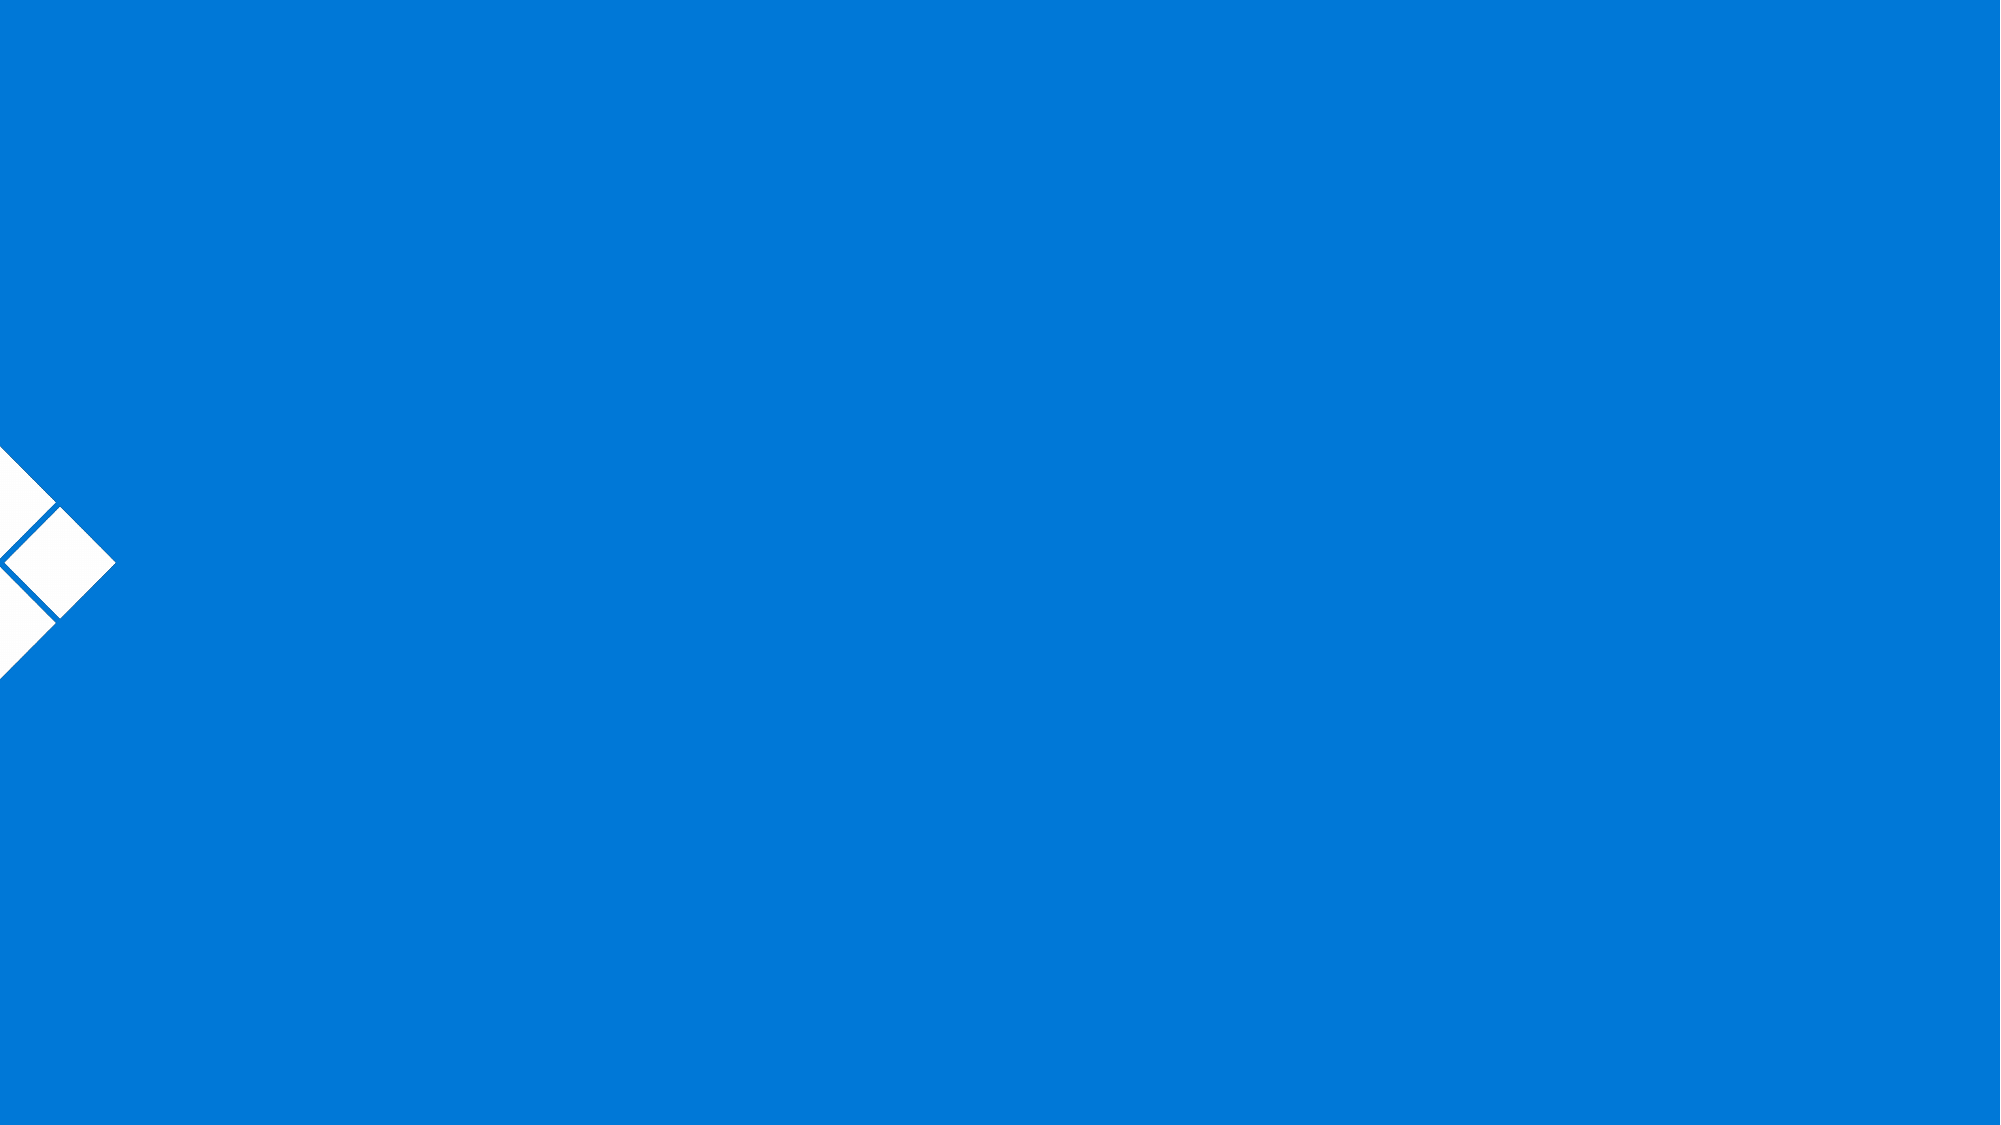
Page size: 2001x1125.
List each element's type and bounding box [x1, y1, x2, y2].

picture [0, 446, 116, 679]
